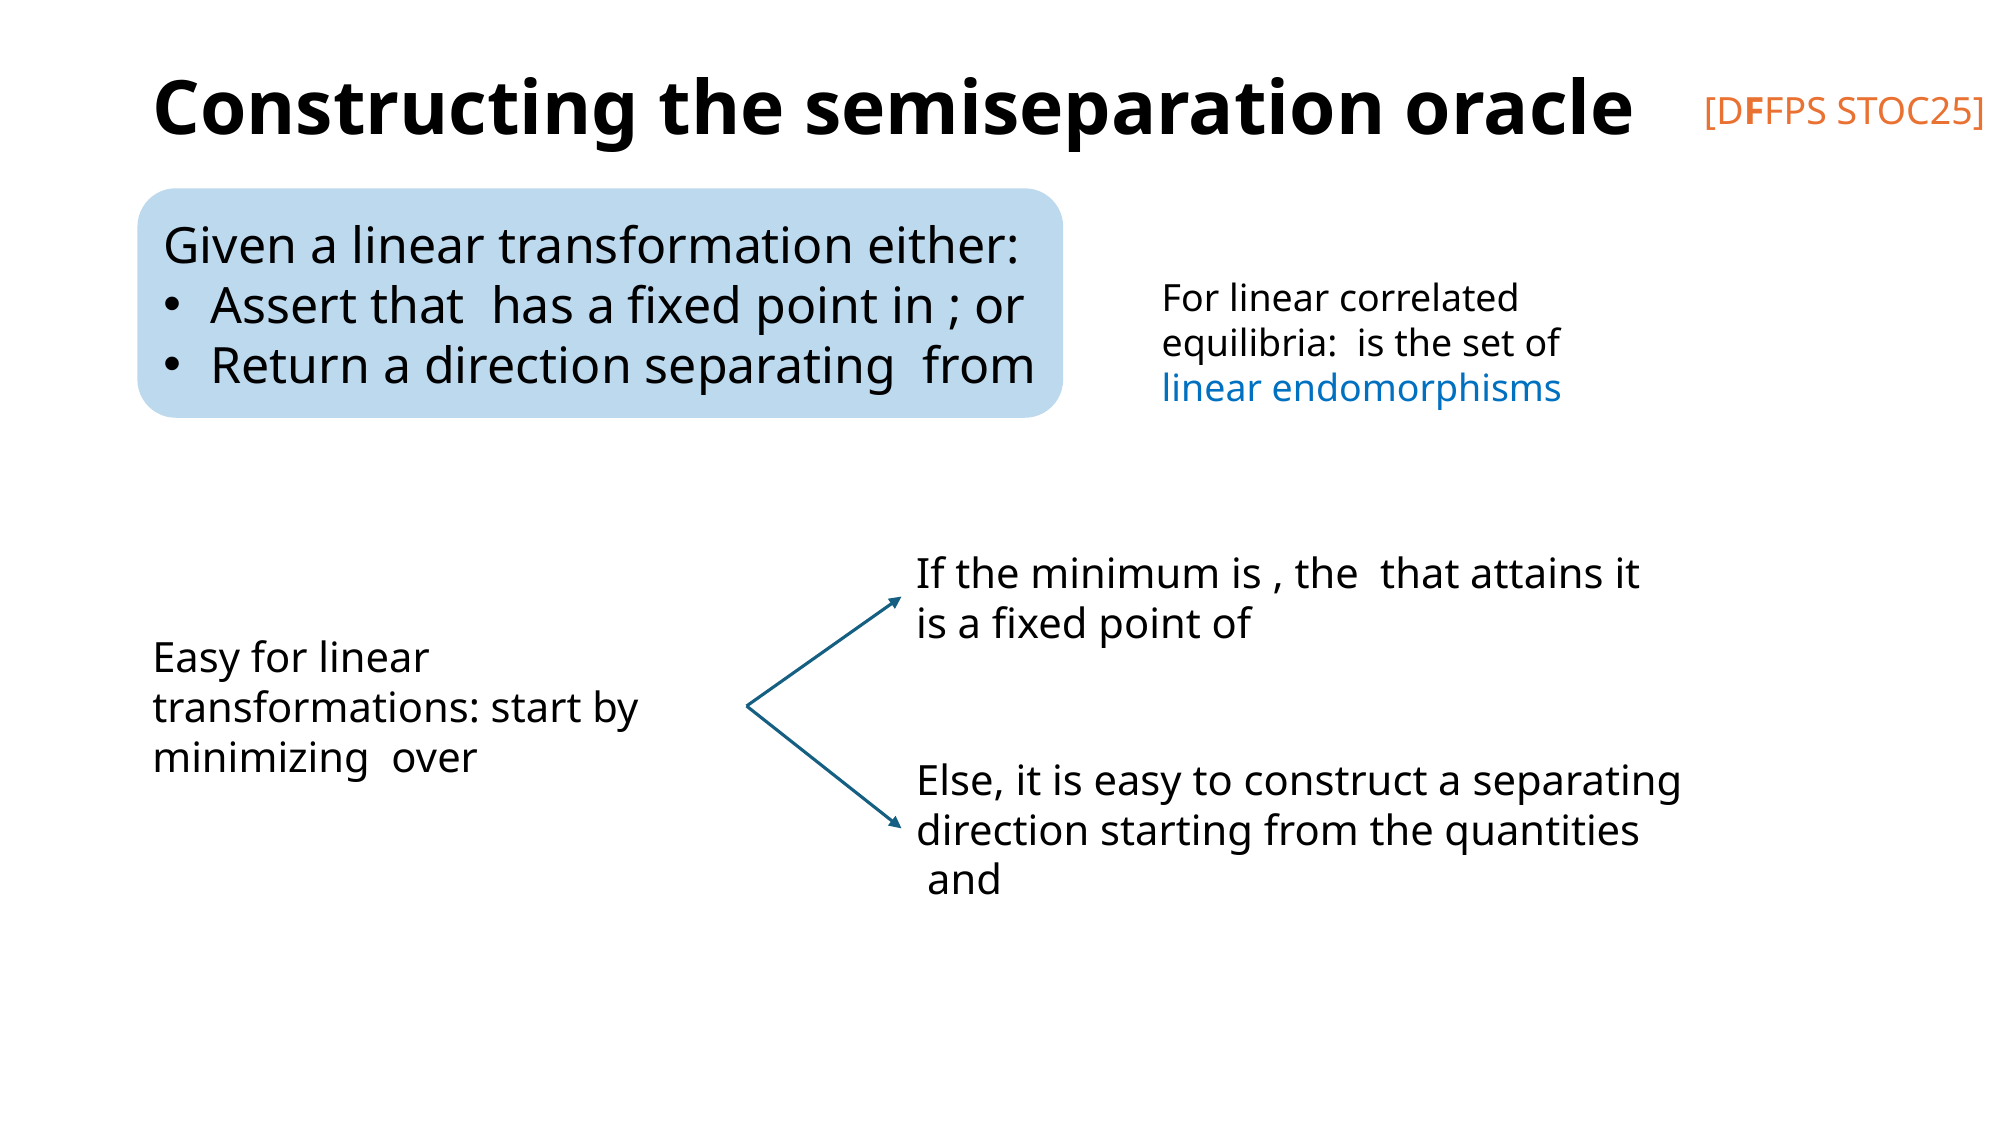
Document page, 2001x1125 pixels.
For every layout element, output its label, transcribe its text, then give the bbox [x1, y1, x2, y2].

text_box [DFFPS STOC25] [1689, 79, 2000, 140]
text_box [746, 706, 902, 832]
title Constructing the semiseparation oracle [137, 59, 1863, 161]
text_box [746, 596, 902, 706]
